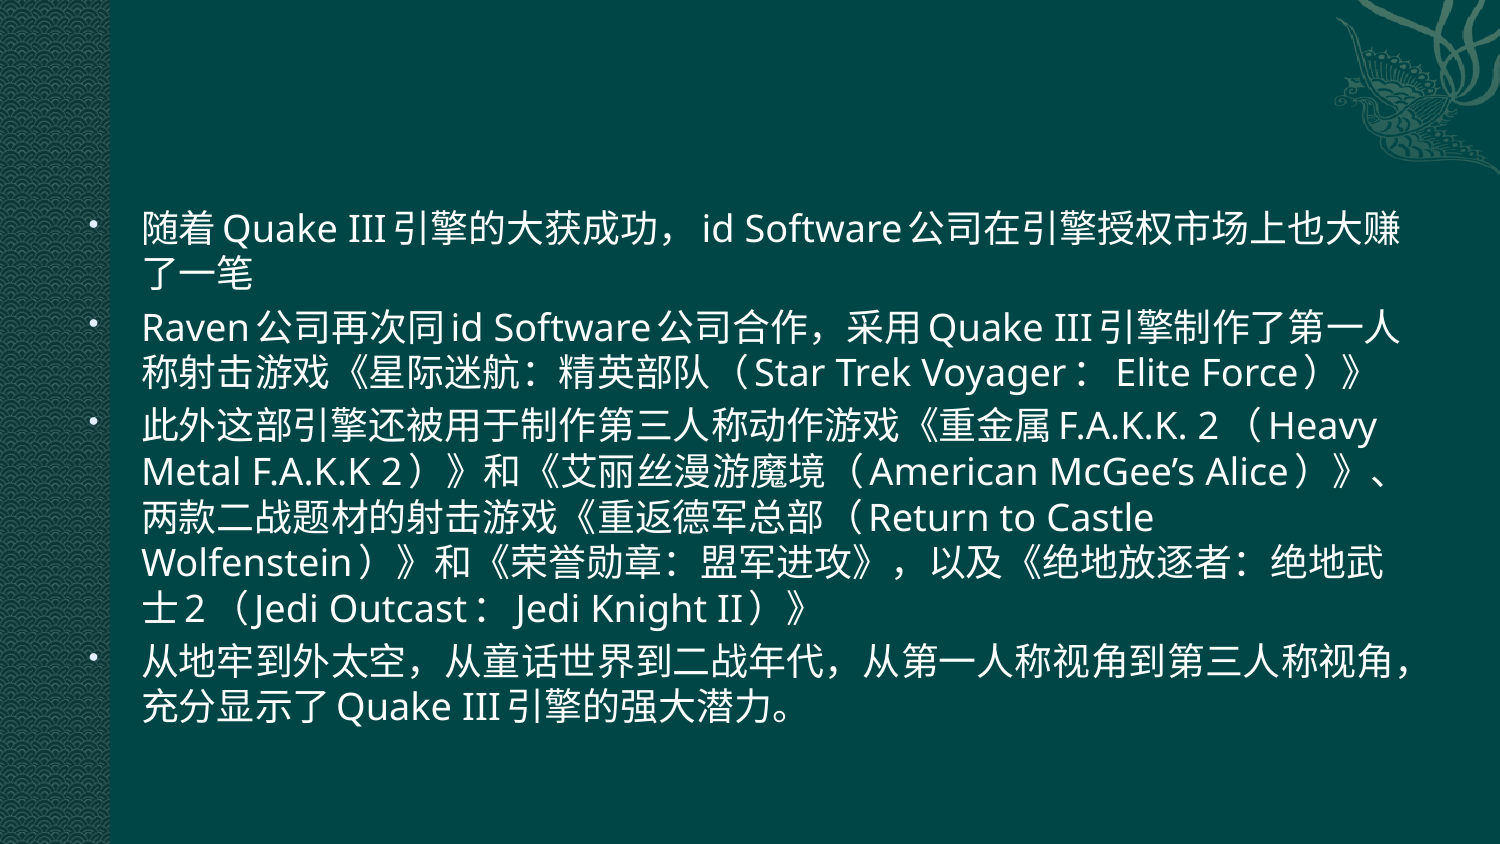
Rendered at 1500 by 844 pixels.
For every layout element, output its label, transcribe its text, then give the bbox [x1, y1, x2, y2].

list 随着Quake III引擎的大获成功，id Software公司在引擎授权市场上也大赚了一笔 Raven公司再次同id Software公司合作，采用Quake III引擎制作了第一人称射击游戏《星际迷航：精英部队（Star Trek Voyager：Elite Force）》 此外这部引擎还被用于制作第三人称动作游戏《重金属F.A.K.K. 2（Heavy Metal F.A.K.K 2）》和《艾丽丝漫游魔境（American McGee’s Alice）》、两款二战题材的射击游戏《重返德军总部（Return to Castle Wolfenstein）》和《荣誉勋章：盟军进攻》，以及《绝地放逐者：绝地武士2（Jedi Outcast：Jedi Knight II）》 从地牢到外太空，从童话世界到二战年代，从第一人称视角到第三人称视角，充分显示了Quake III引擎的强大潜力。 [75, 196, 1425, 754]
picture [0, 0, 110, 844]
